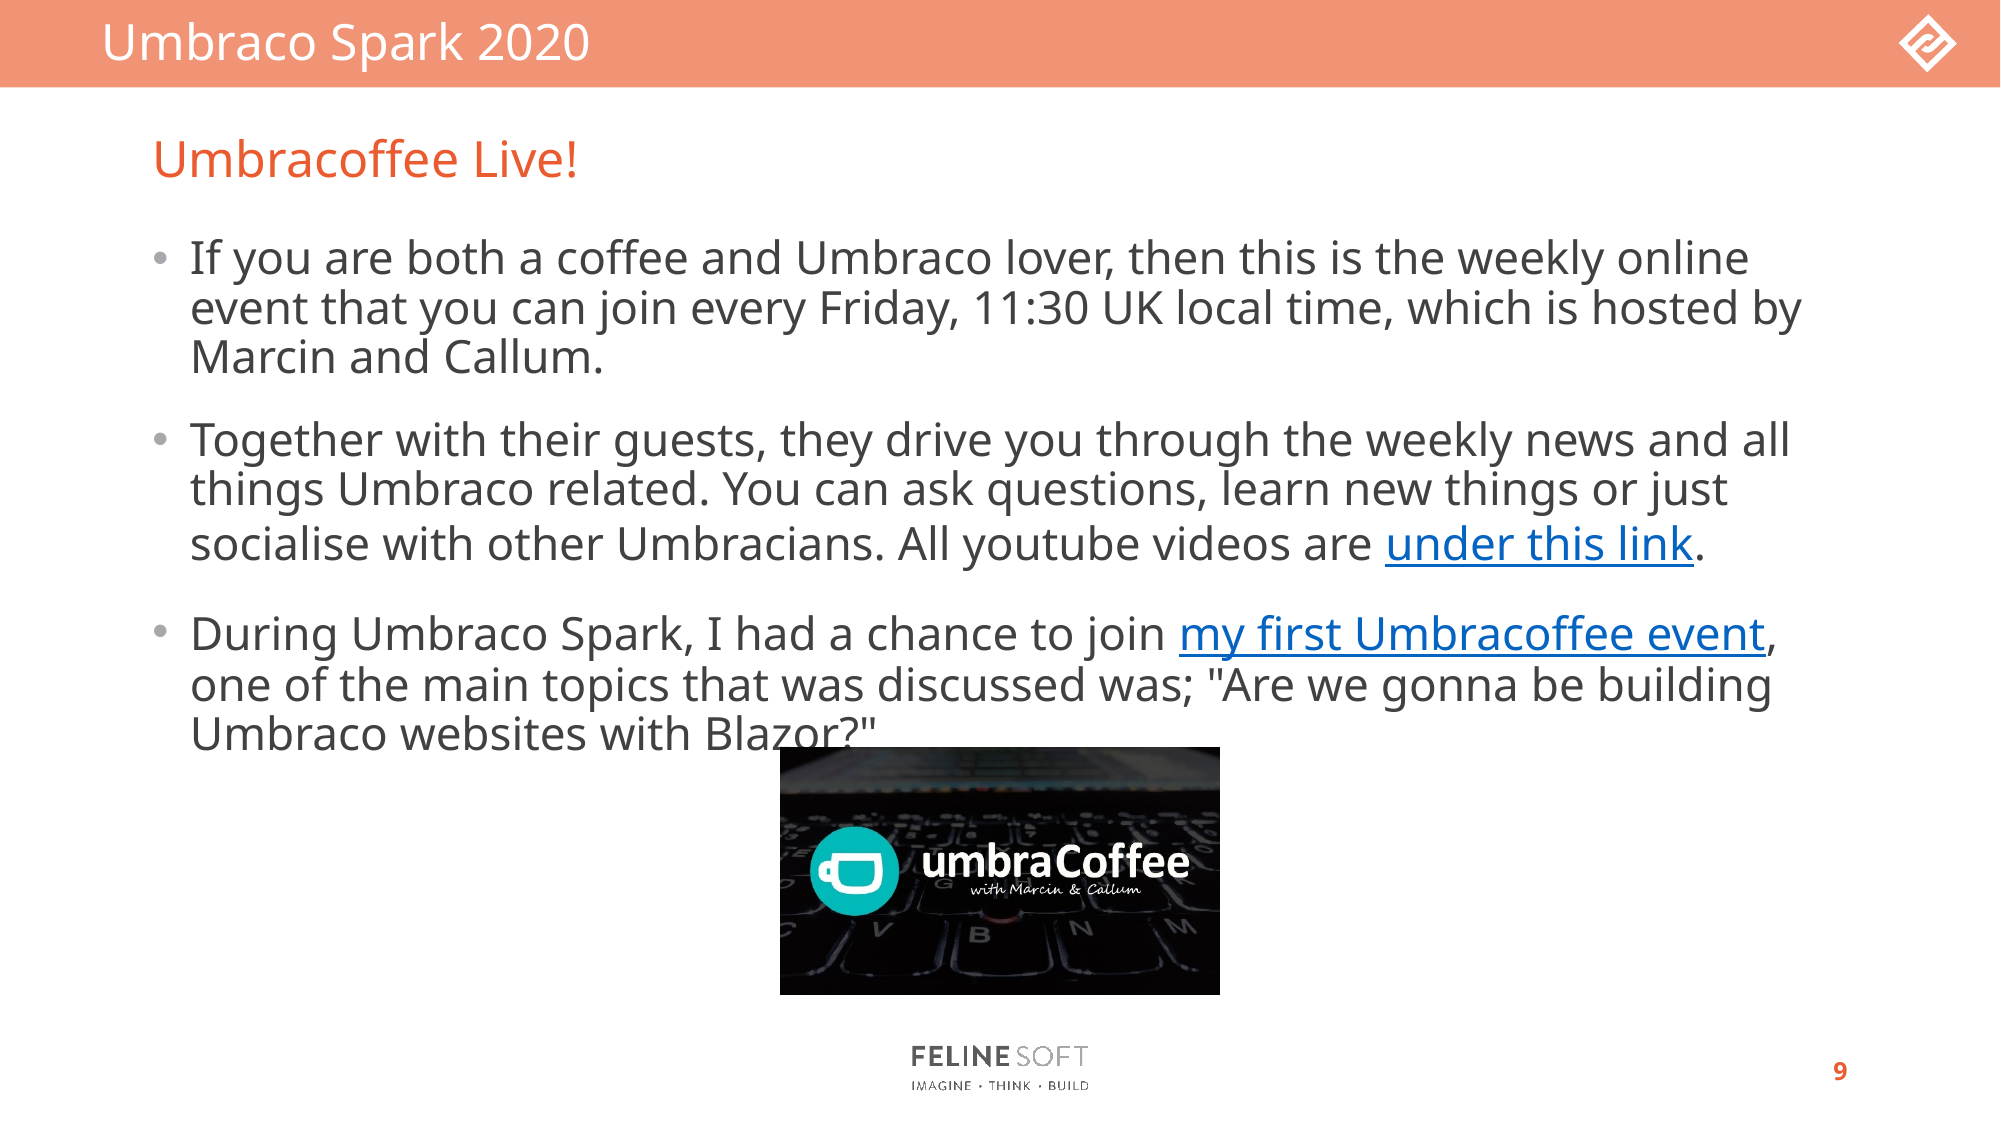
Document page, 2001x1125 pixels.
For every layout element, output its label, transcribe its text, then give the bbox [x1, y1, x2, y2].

picture [908, 1030, 1092, 1105]
slide_number 9 [1412, 1042, 1863, 1103]
list If you are both a coffee and Umbraco lover, then this is the weekly online event that you can join every Friday, 11:30 UK local time, which is hosted by Marcin and Callum. Together with their guests, they drive you through the weekly news and all things Umbraco related. You can ask questions, learn new things or just socialise with other Umbracians. All youtube videos are under this link. During Umbraco Spark, I had a chance to join my first Umbracoffee event, one of the main topics that was discussed was; "Are we gonna be building Umbraco websites with Blazor?" [137, 228, 1863, 1014]
subtitle Umbracoffee Live! [137, 127, 1890, 228]
picture [780, 747, 1220, 995]
title Umbraco Spark 2020 [86, 0, 1812, 88]
